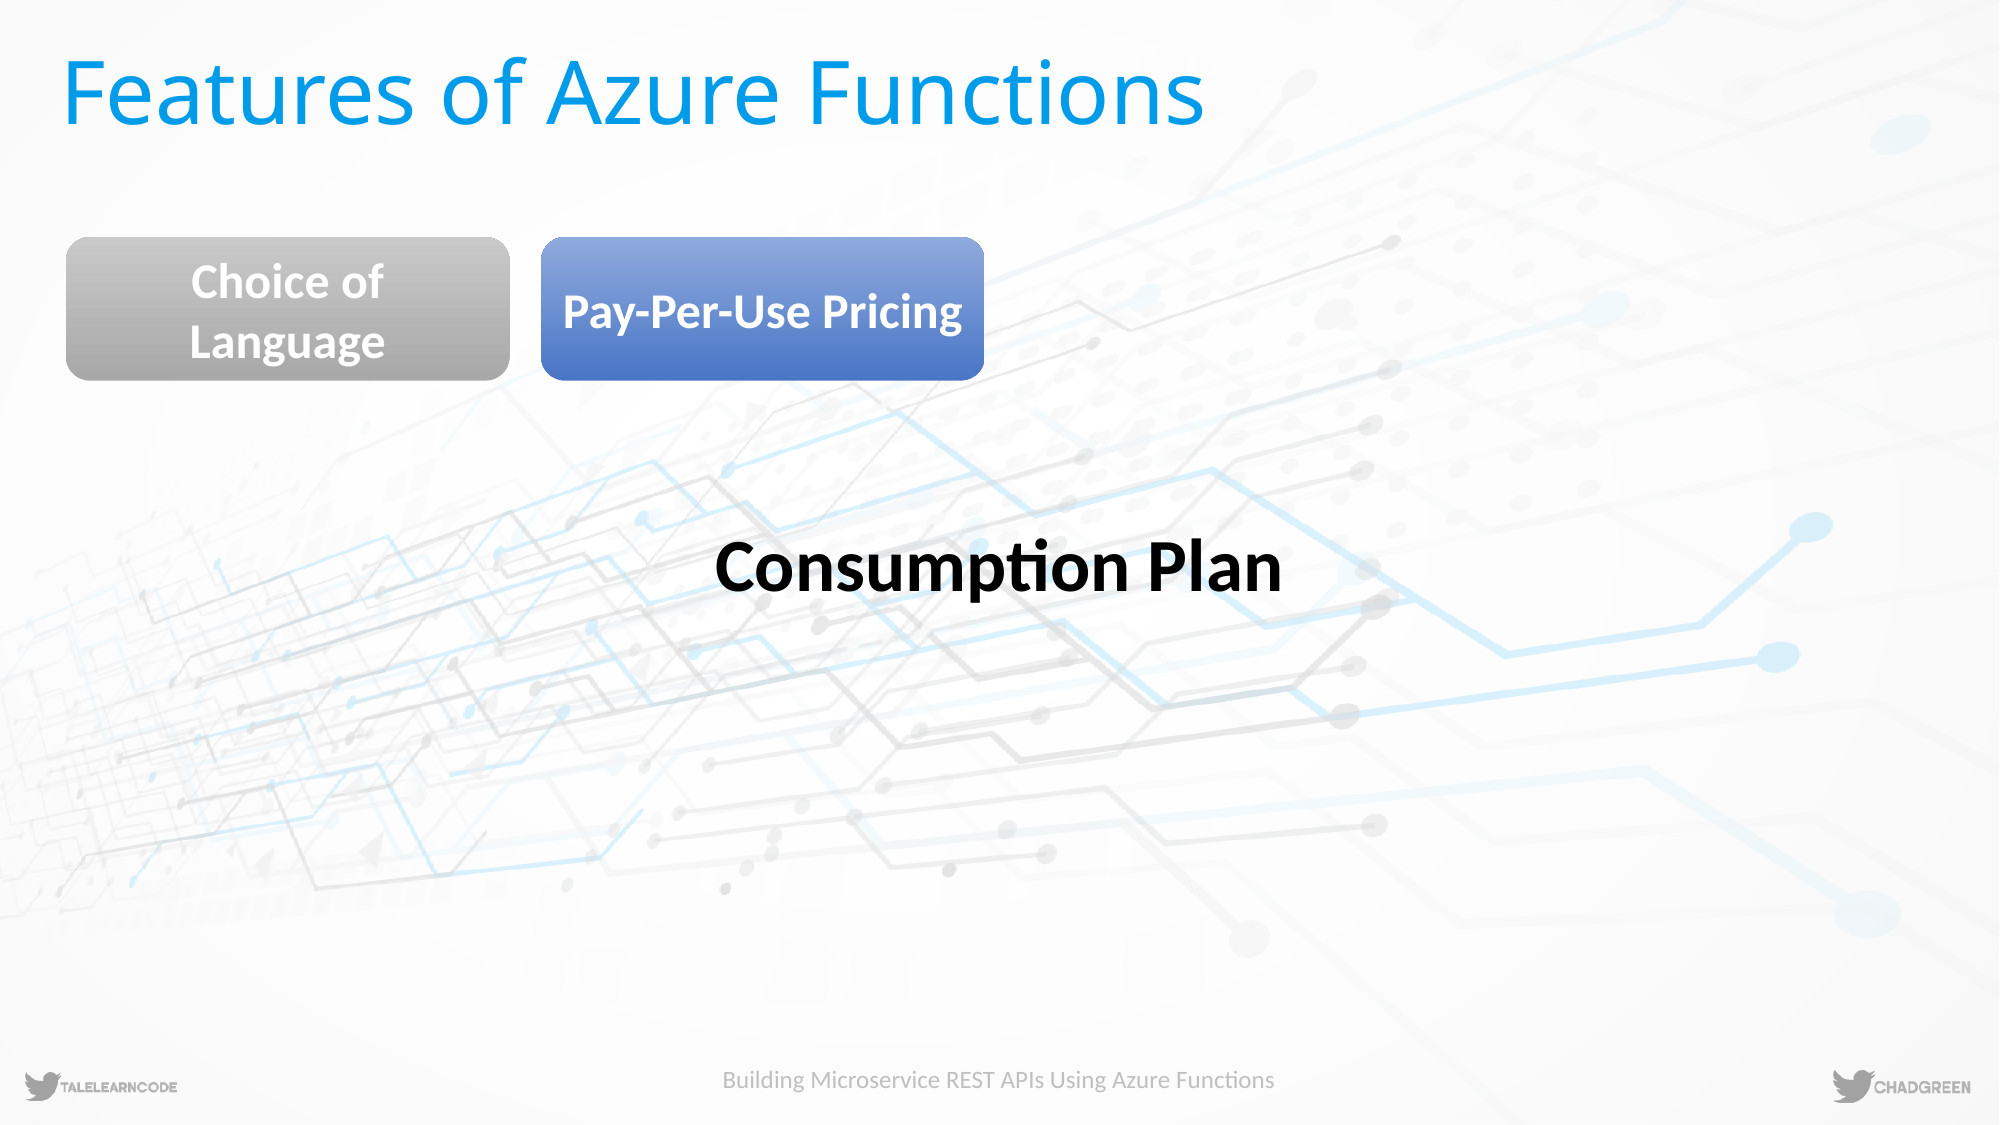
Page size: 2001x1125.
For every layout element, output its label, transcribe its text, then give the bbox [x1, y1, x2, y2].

title Features of Azure Functions [45, 40, 1952, 152]
text_box Choice of Language [65, 237, 510, 381]
text_box Pay-Per-Use Pricing [541, 237, 985, 381]
text_box Consumption Plan [700, 509, 1300, 615]
